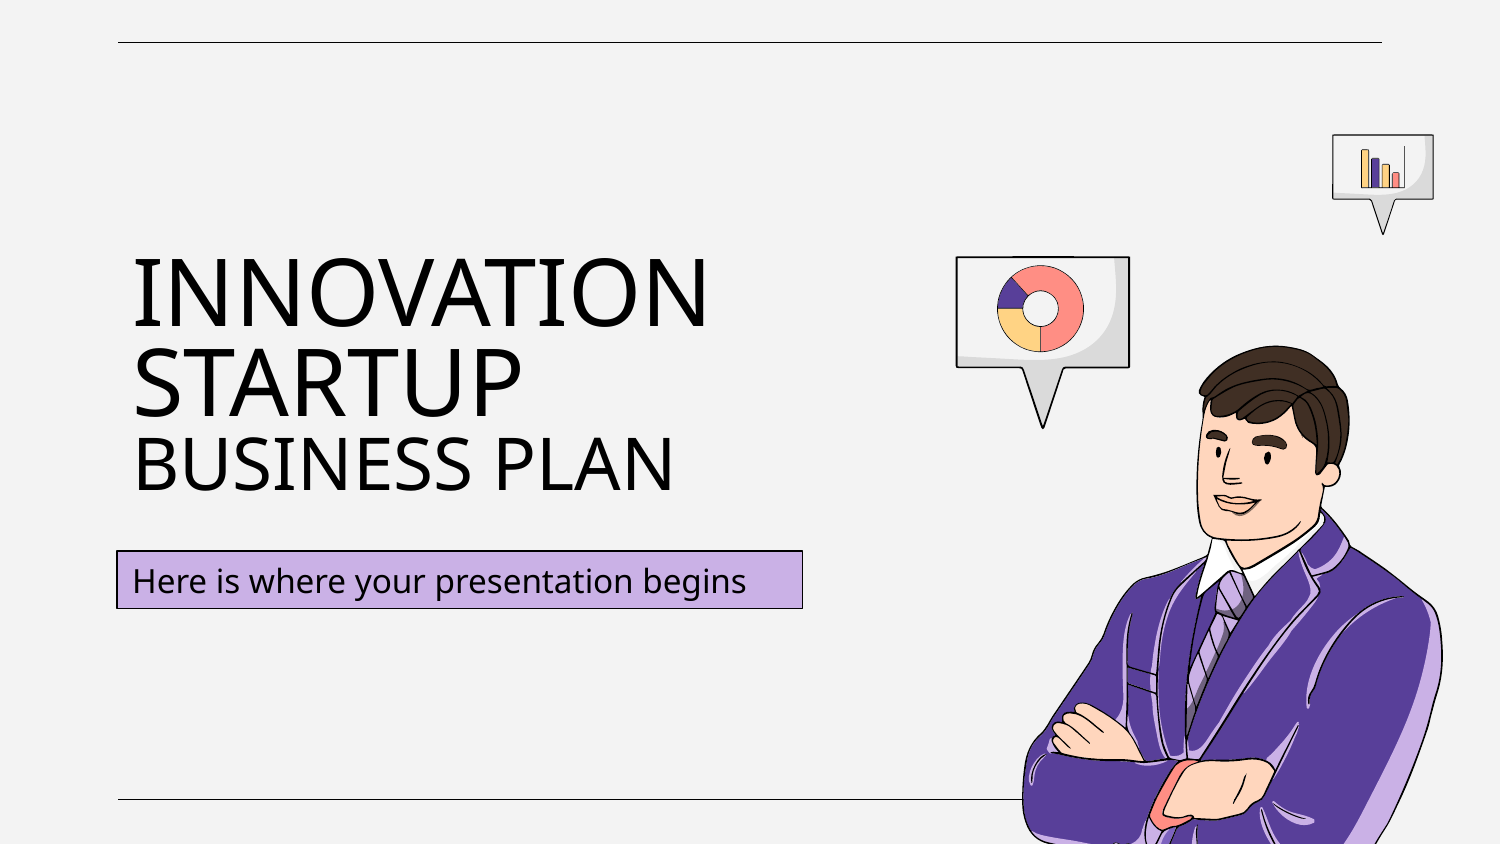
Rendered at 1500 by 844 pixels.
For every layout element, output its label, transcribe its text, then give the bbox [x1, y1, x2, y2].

subtitle Here is where your presentation begins [116, 550, 803, 609]
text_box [955, 255, 1131, 430]
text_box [1021, 345, 1444, 844]
title INNOVATION STARTUP BUSINESS PLAN [116, 235, 834, 520]
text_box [1331, 134, 1435, 236]
